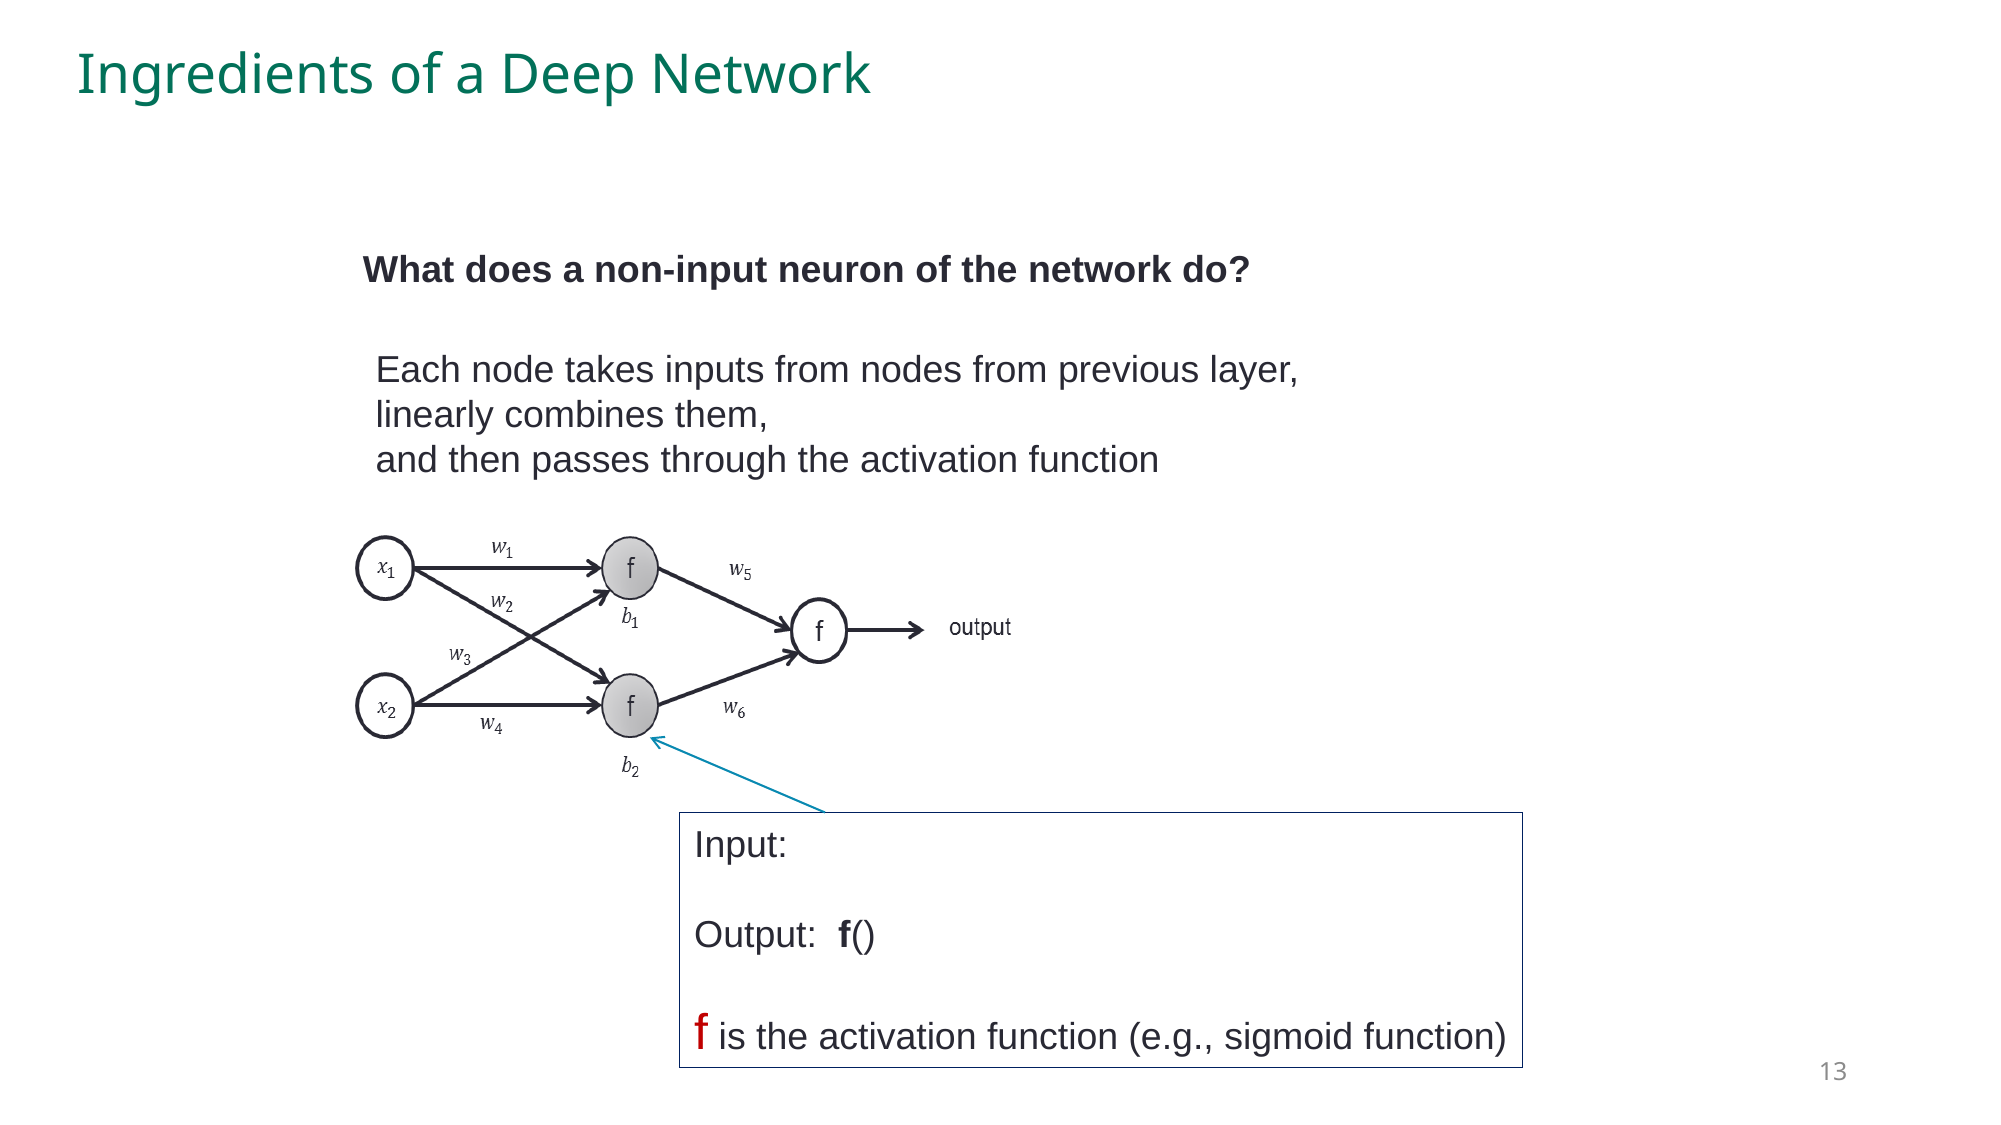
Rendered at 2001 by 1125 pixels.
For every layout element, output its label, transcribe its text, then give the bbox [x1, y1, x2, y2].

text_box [649, 737, 825, 813]
slide_number 13 [1412, 1042, 1863, 1103]
text_box What does a non-input neuron of the network do? [348, 237, 1278, 298]
title Ingredients of a Deep Network [62, 37, 1413, 114]
picture [355, 524, 1025, 786]
text_box Each node takes inputs from nodes from previous layer, linearly combines them, and then passes through the activation function [360, 337, 1326, 488]
